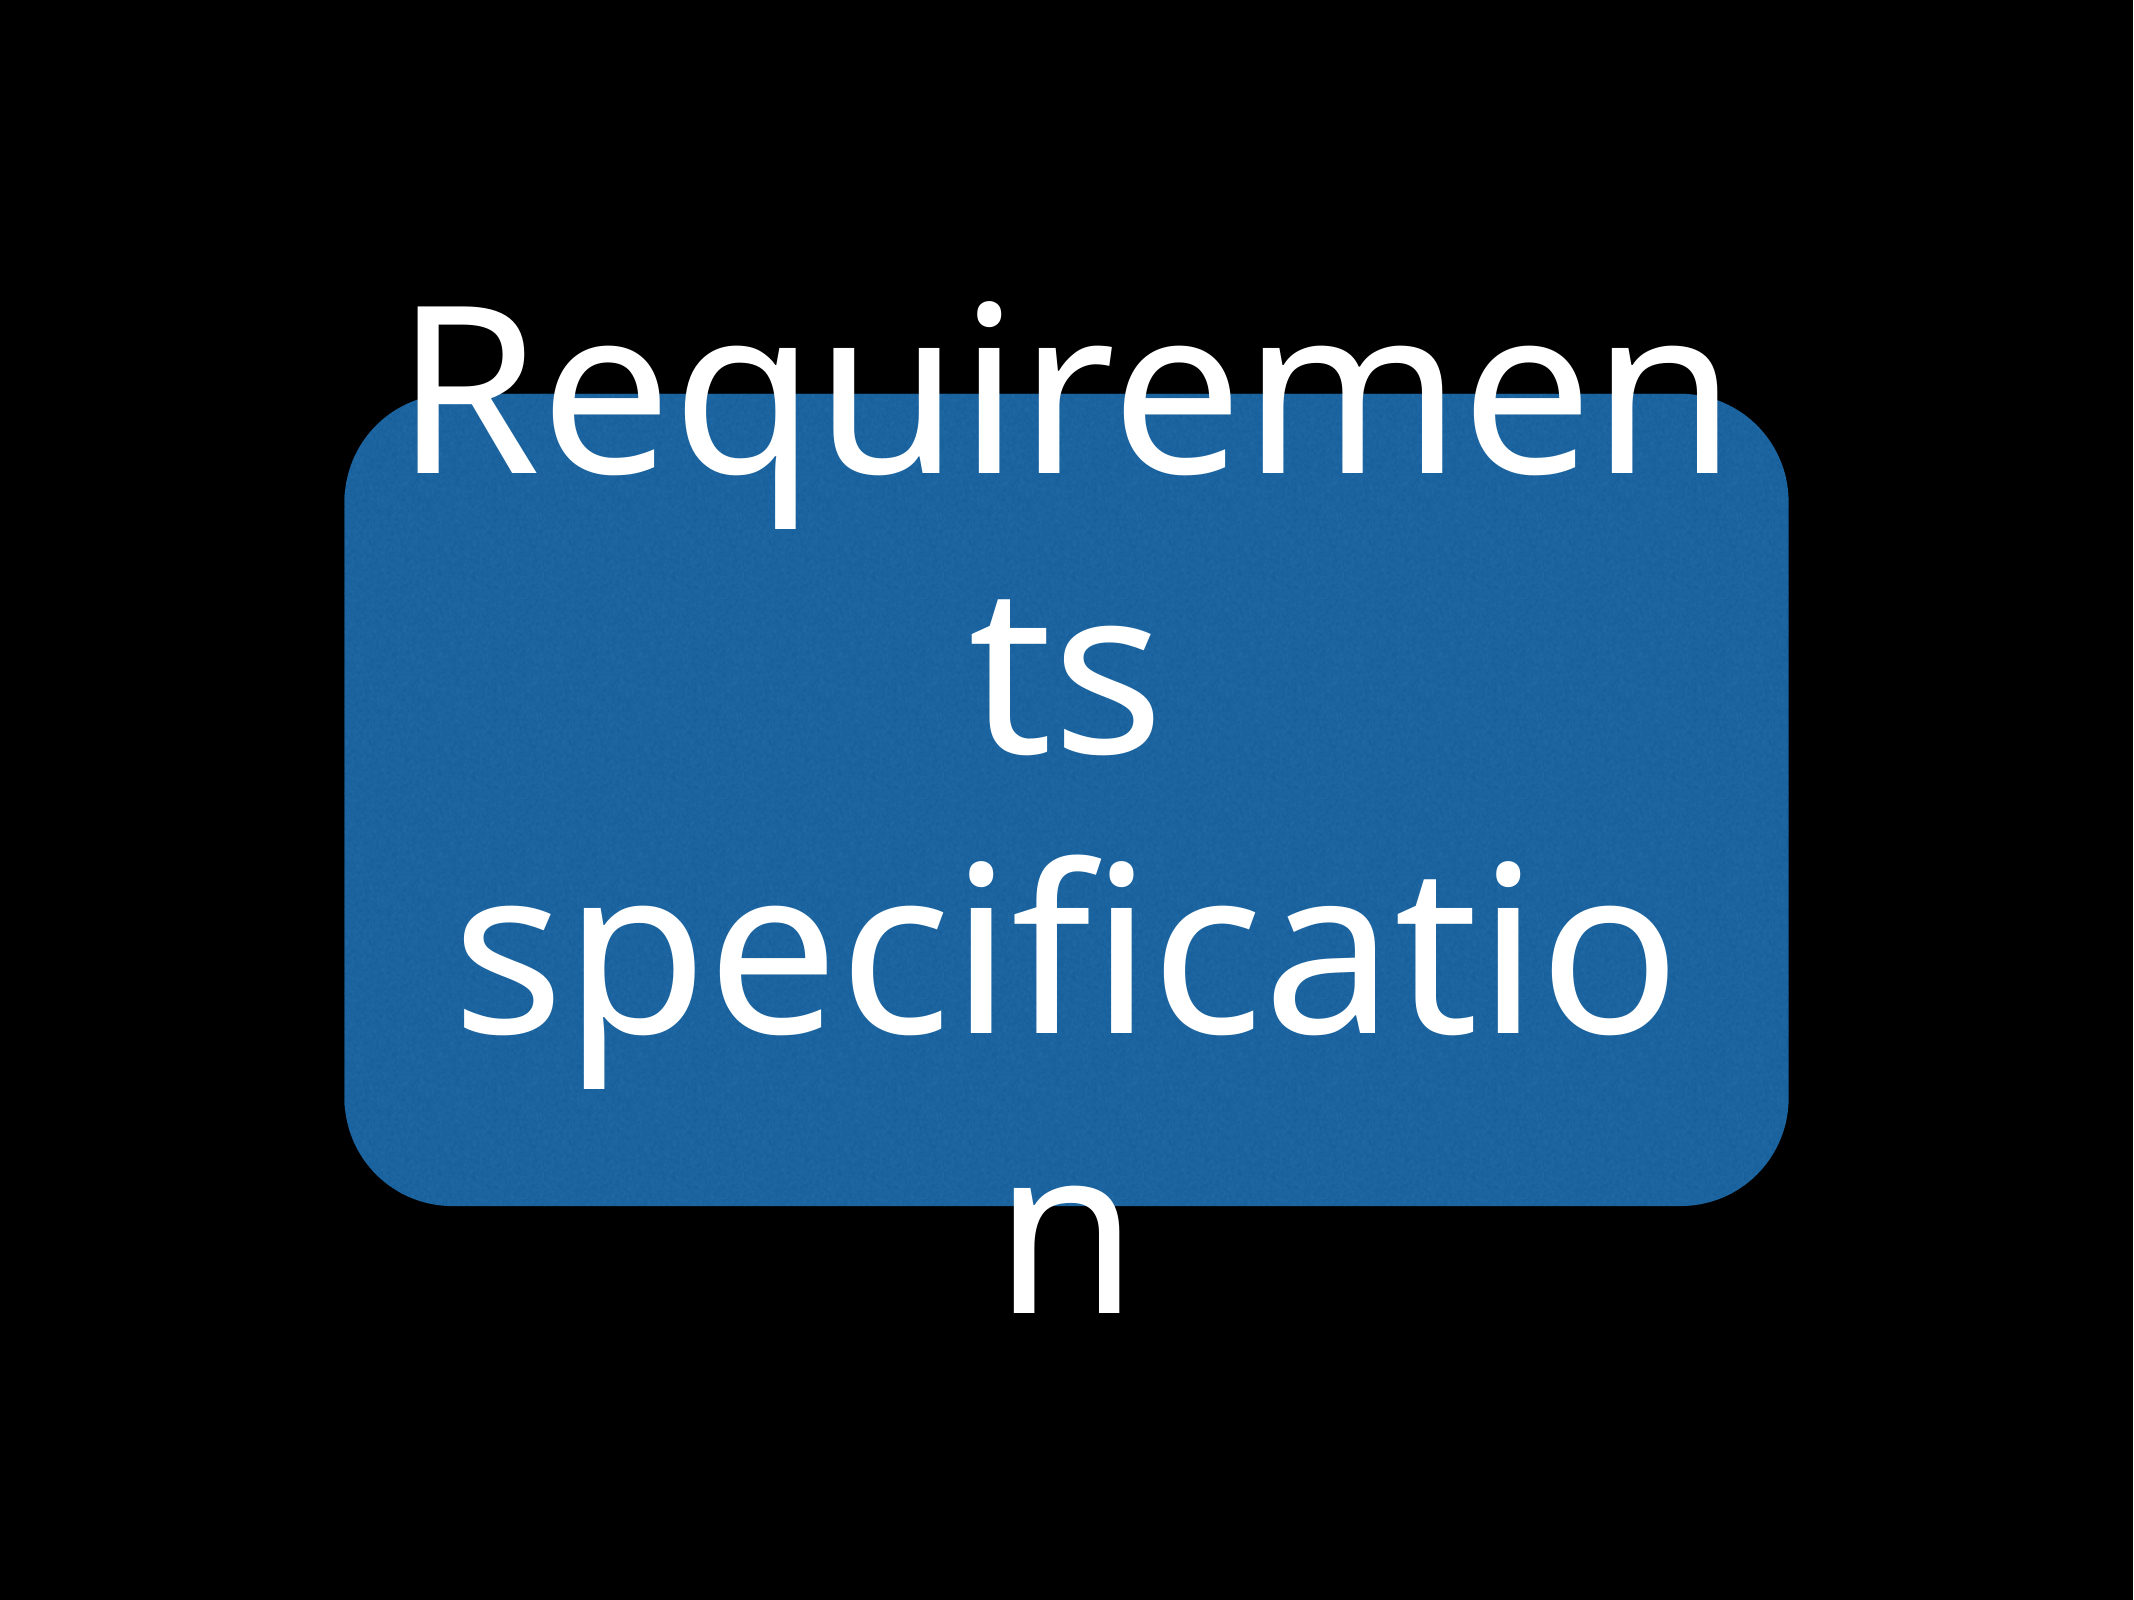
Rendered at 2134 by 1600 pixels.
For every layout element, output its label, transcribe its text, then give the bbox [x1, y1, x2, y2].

text_box Requirements specification [344, 393, 1789, 1207]
